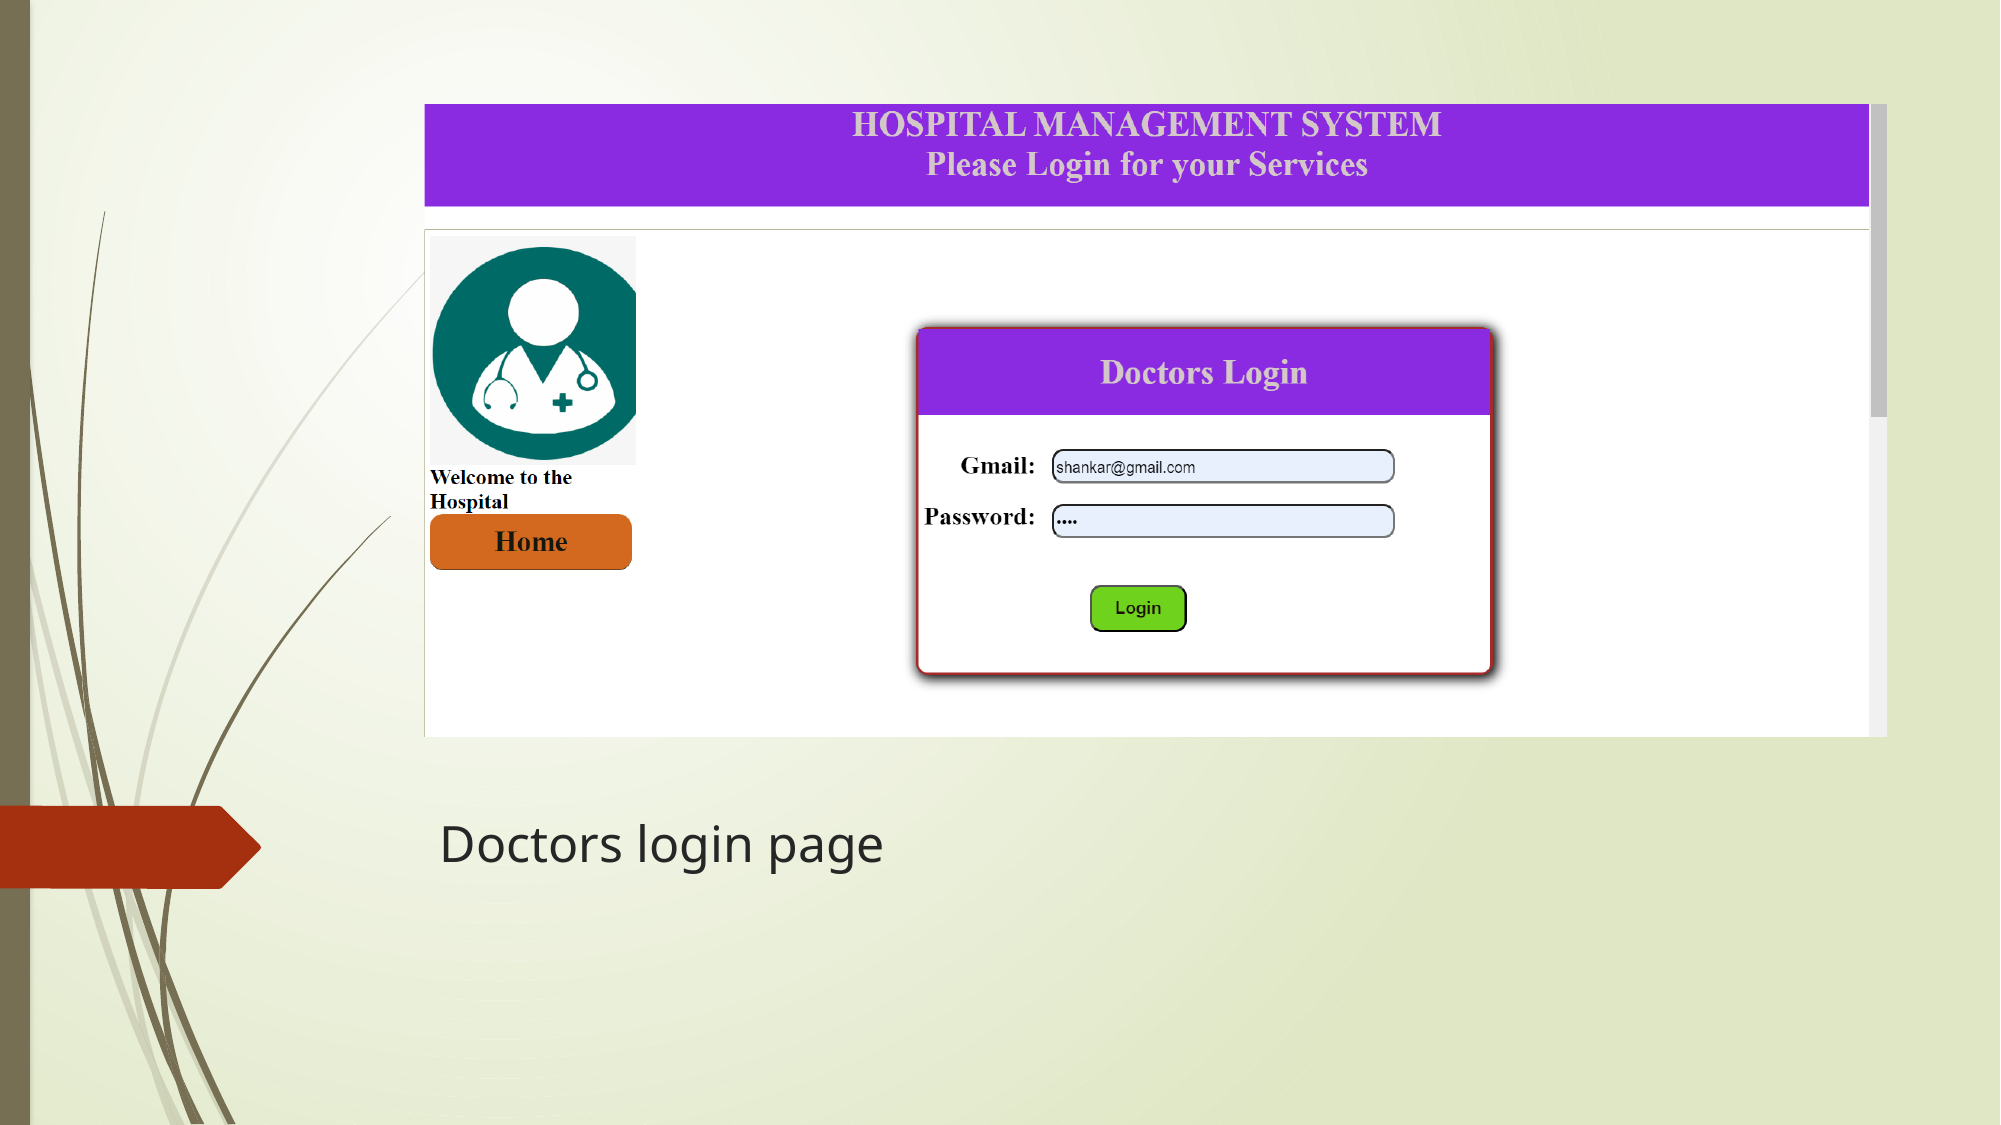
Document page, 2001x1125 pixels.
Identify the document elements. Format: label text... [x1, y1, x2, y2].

picture [424, 103, 1888, 737]
title Doctors login page [424, 787, 1888, 881]
